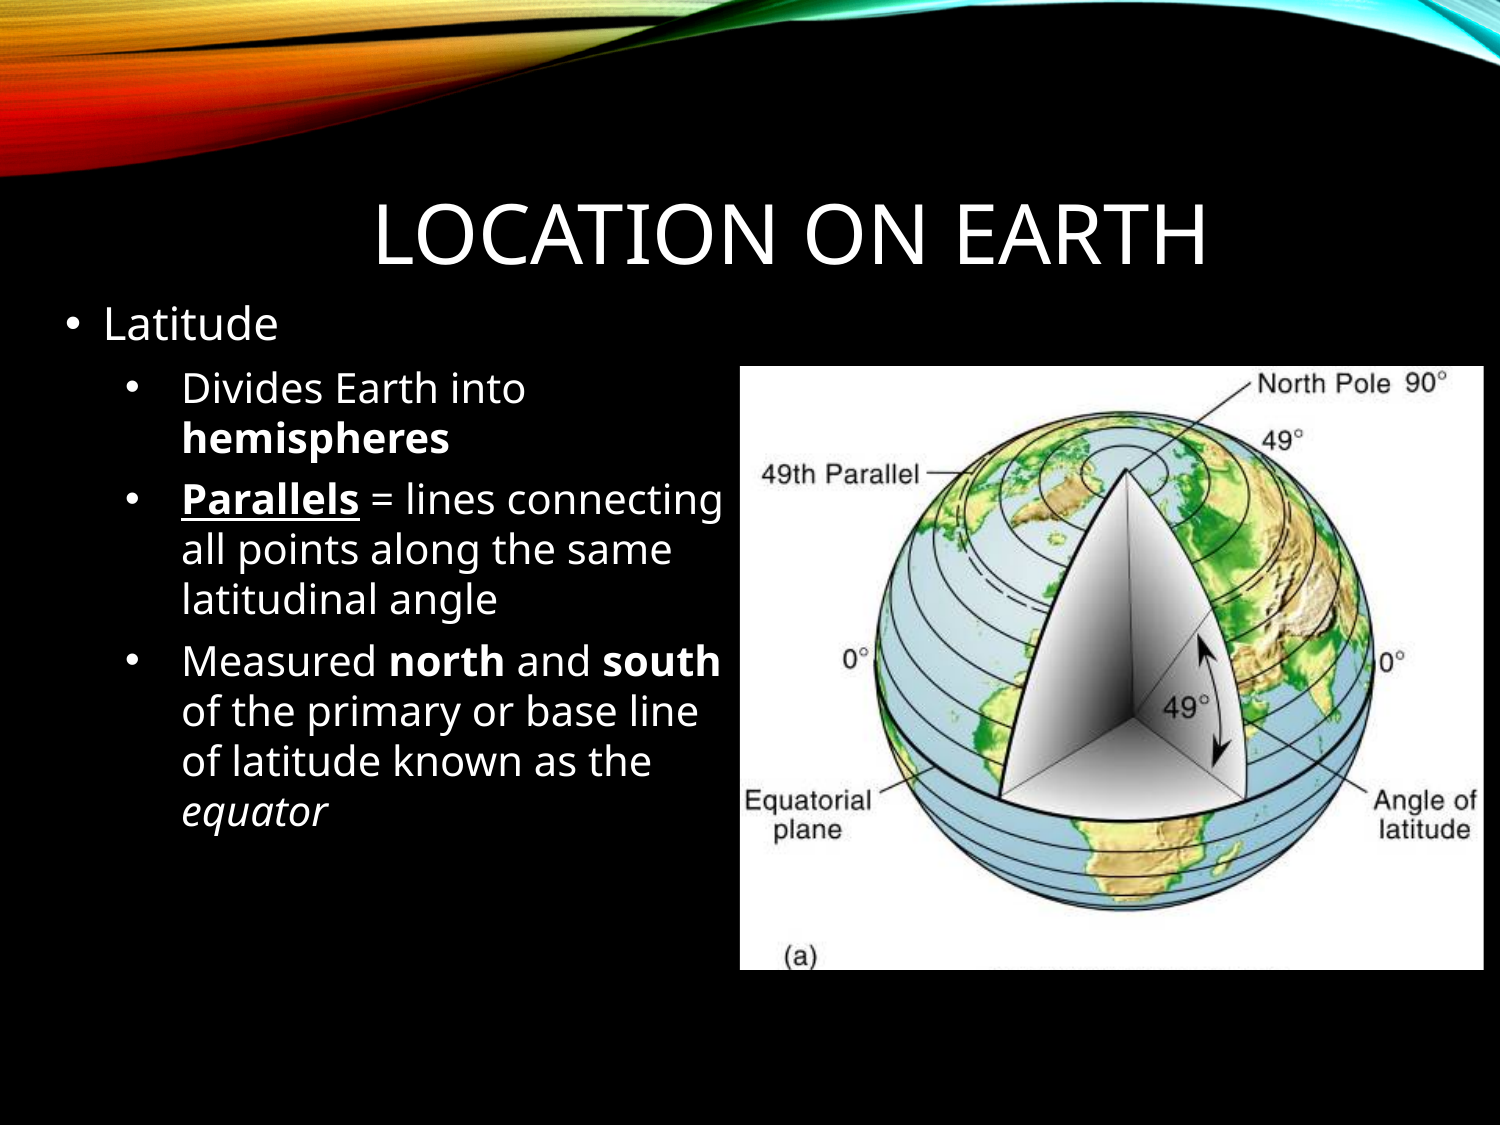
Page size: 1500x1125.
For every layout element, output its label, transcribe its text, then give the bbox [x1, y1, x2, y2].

picture [739, 366, 1484, 970]
title Location on Earth [356, 125, 1403, 338]
list Latitude Divides Earth into hemispheres Parallels = lines connecting all points along the same latitudinal angle Measured north and south of the primary or base line of latitude known as the equator [50, 287, 740, 1025]
picture [0, 0, 1500, 178]
